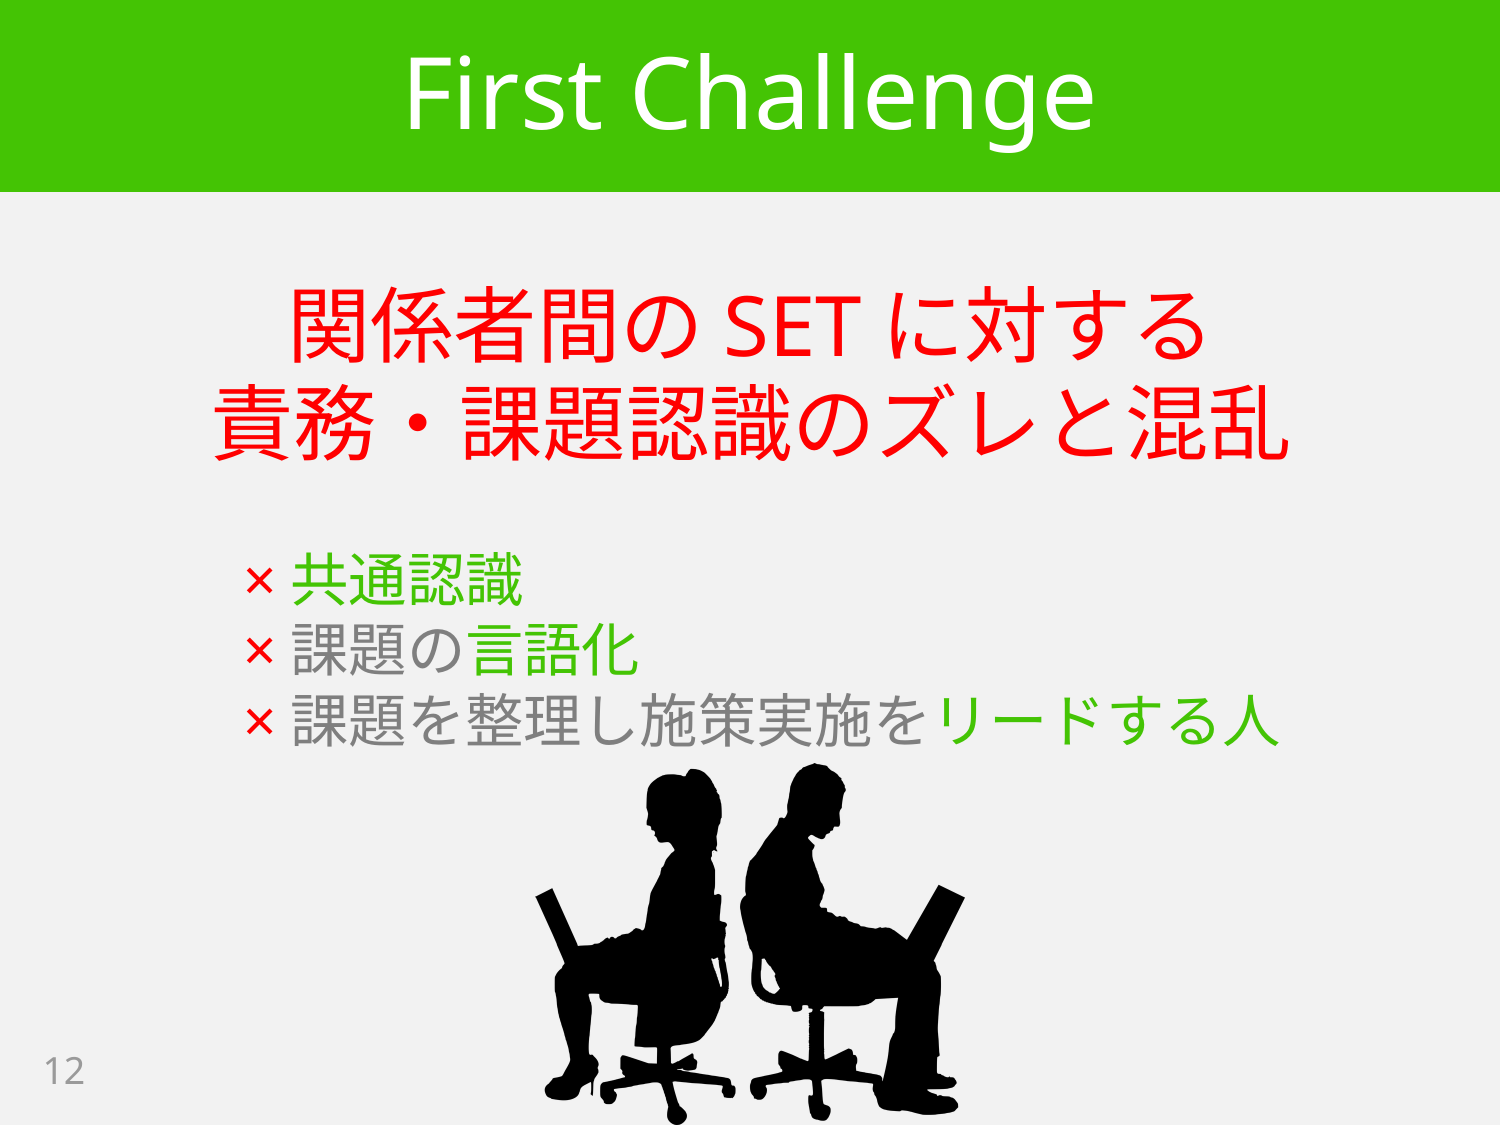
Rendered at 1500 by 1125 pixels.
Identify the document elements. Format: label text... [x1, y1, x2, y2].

slide_number 12 [27, 1042, 146, 1102]
picture [535, 763, 965, 1125]
list 関係者間のSETに対する 責務・課題認識のズレと混乱 ×共通認識 ×課題の言語化 ×課題を整理し施策実施をリードする人 [103, 277, 1397, 1000]
title First Challenge [0, 53, 1500, 140]
